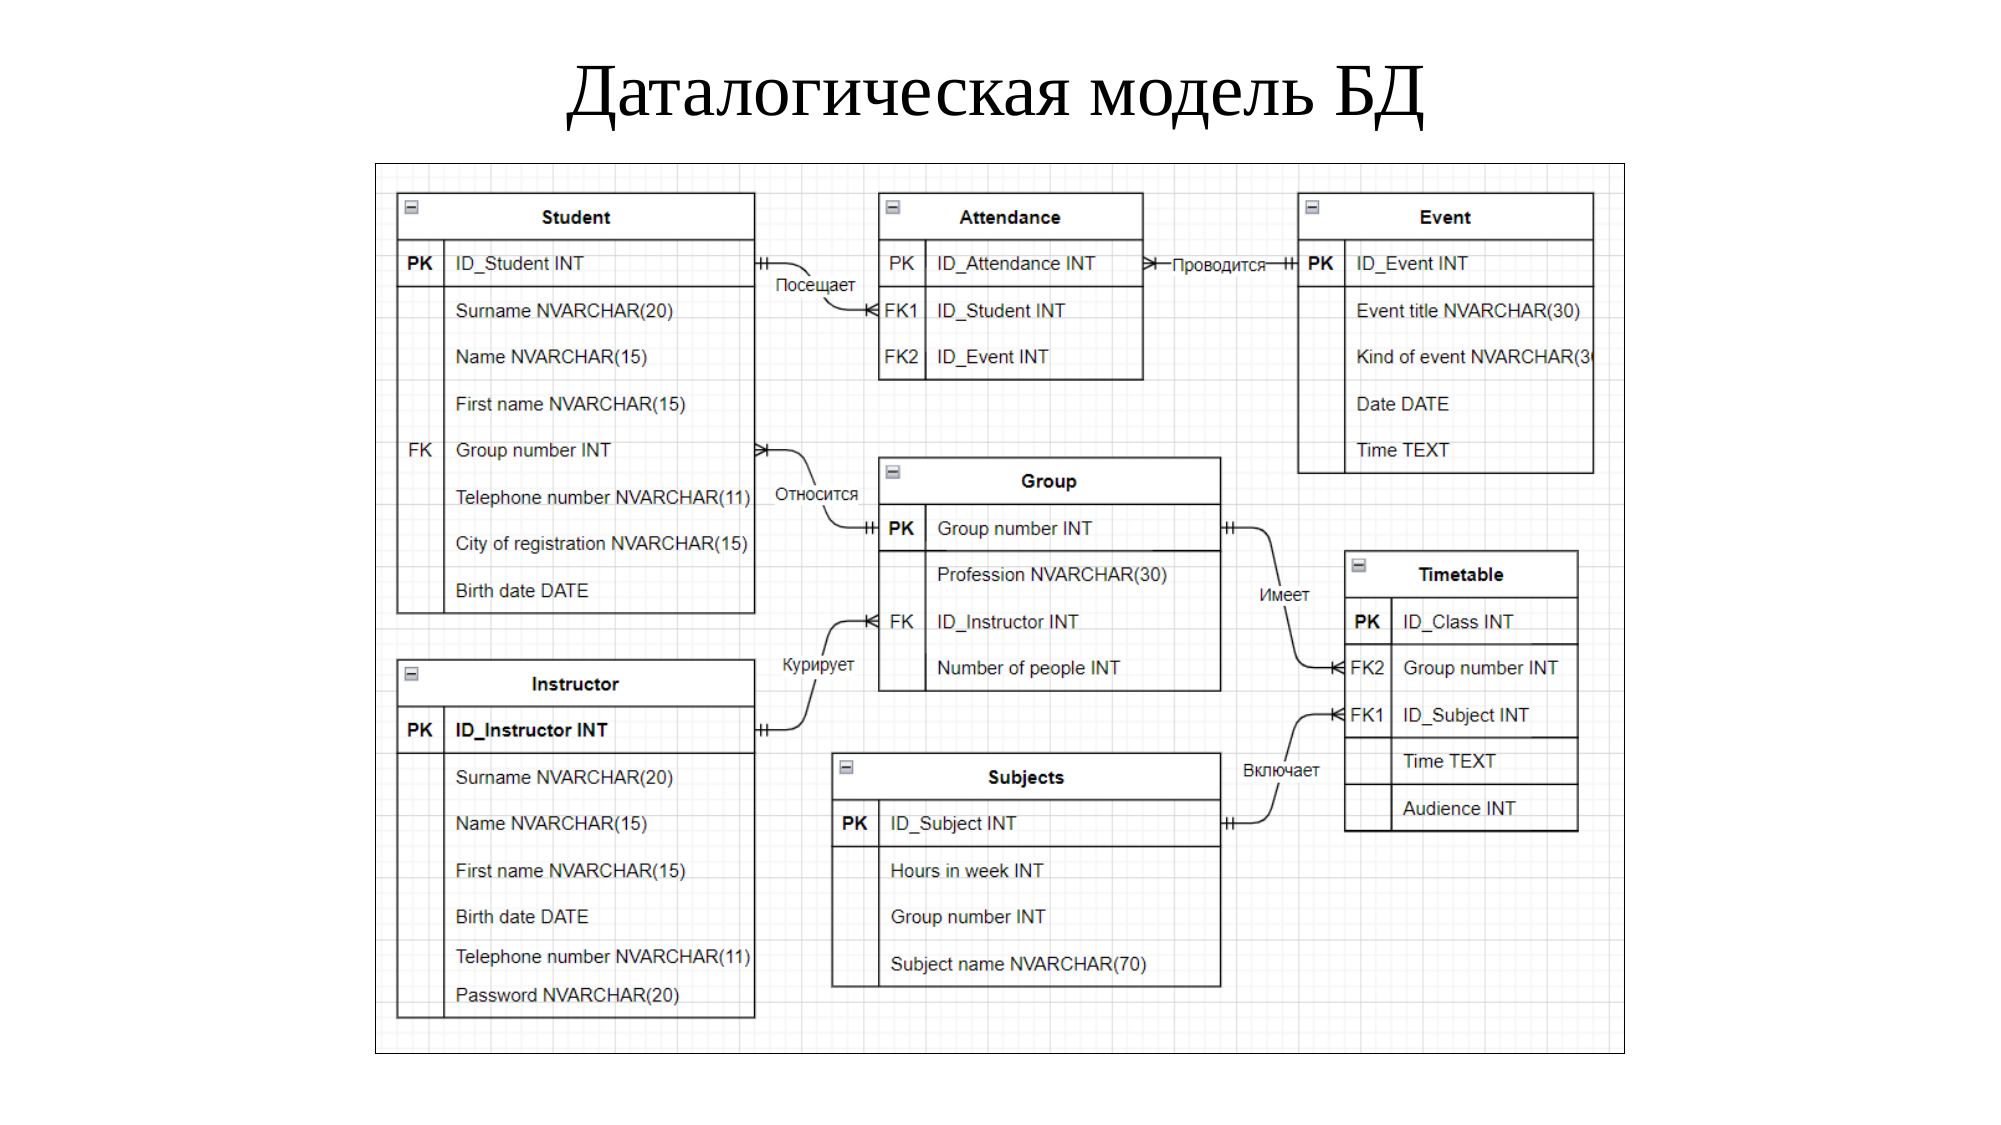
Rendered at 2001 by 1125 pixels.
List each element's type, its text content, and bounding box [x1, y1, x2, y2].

picture [375, 163, 1625, 1054]
text_box Даталогическая модель БД [551, 33, 1449, 139]
